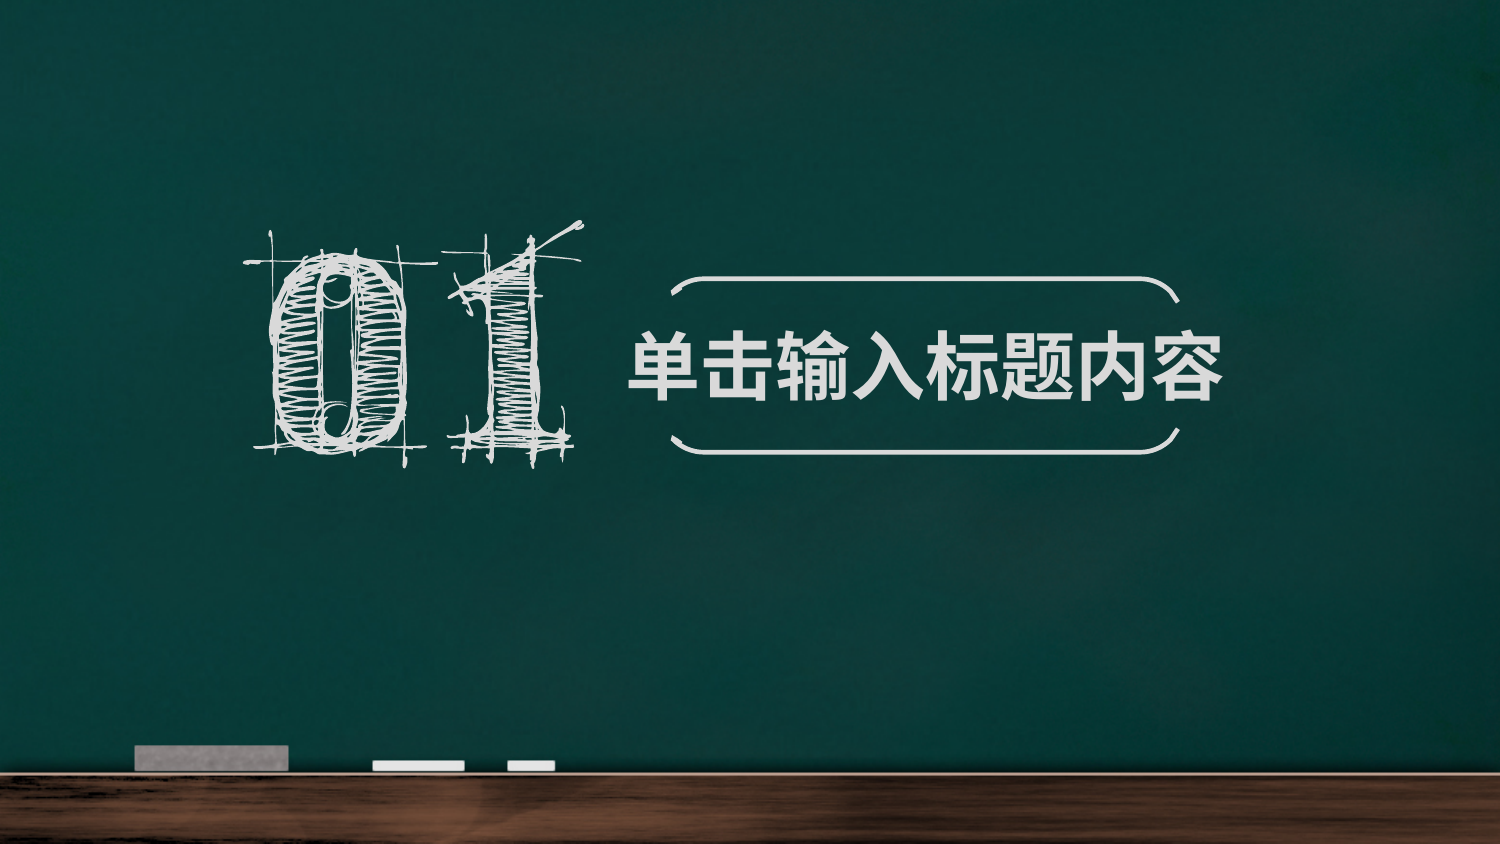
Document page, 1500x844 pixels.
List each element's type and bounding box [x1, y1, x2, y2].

text_box [511, 278, 1340, 453]
text_box [241, 219, 585, 470]
picture [0, 0, 1500, 844]
